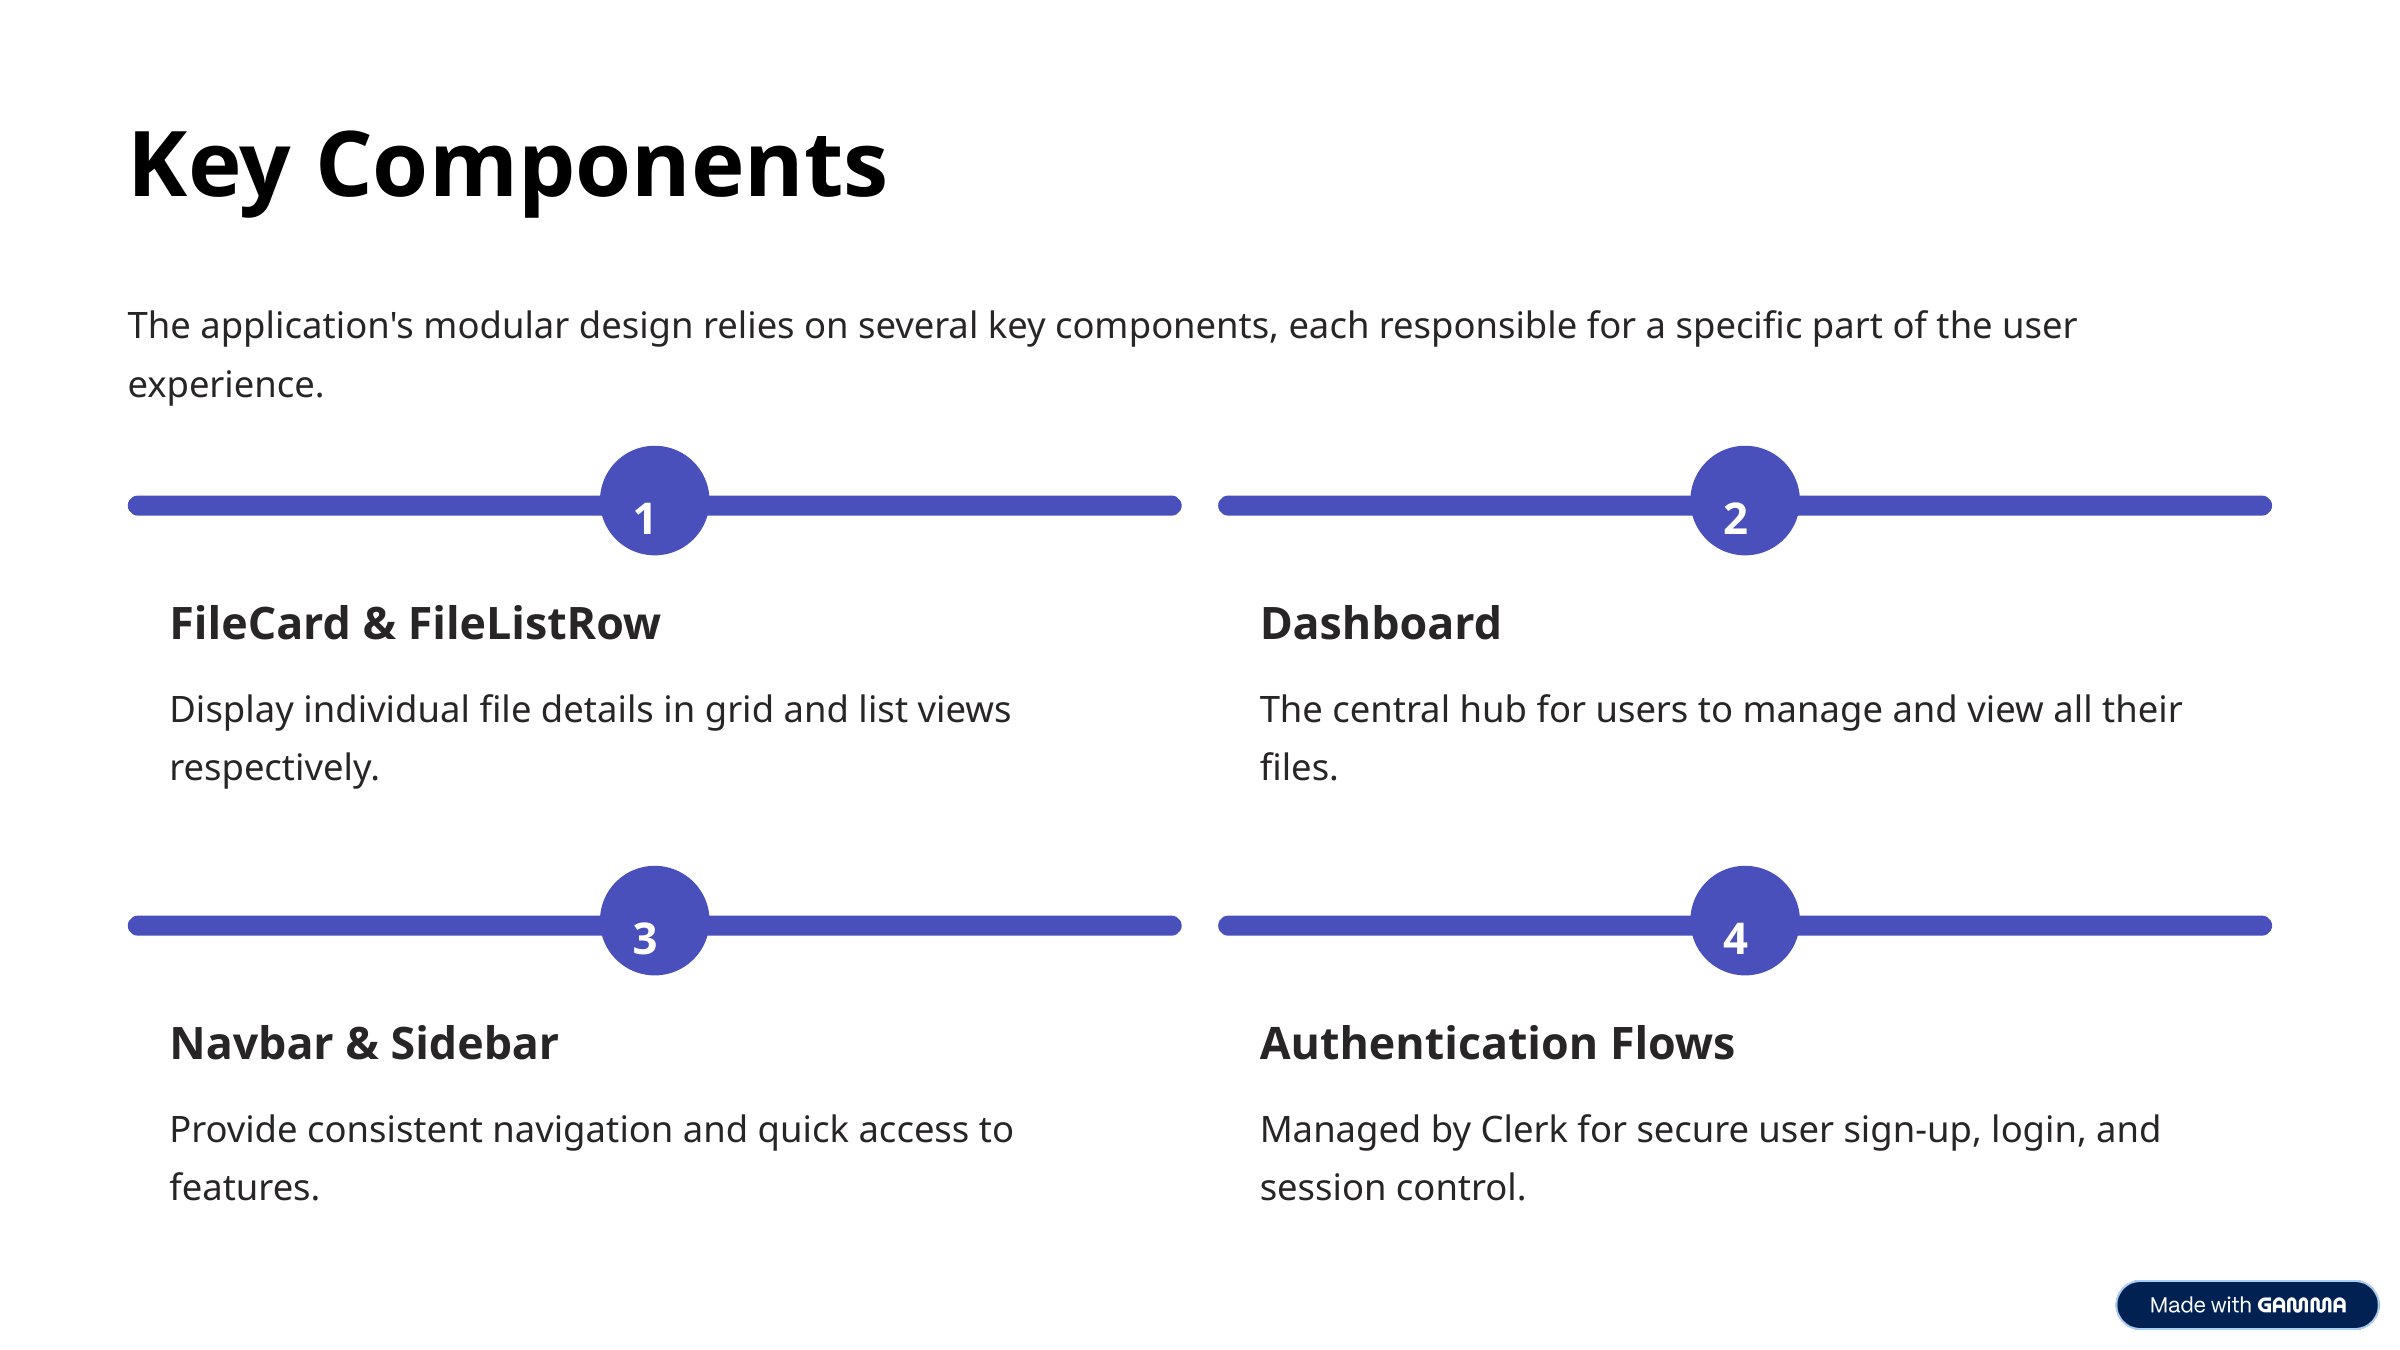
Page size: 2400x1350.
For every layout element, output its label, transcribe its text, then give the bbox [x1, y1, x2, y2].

text_box [708, 915, 1182, 936]
text_box 4 [1723, 893, 1767, 948]
text_box [1218, 495, 1692, 516]
text_box Provide consistent navigation and quick access to features. [169, 1090, 1141, 1208]
text_box 3 [632, 893, 677, 948]
text_box [127, 915, 601, 936]
text_box [708, 495, 1182, 516]
text_box Authentication Flows [1259, 1011, 1734, 1069]
text_box Display individual file details in grid and list views respectively. [169, 670, 1141, 788]
picture [2106, 1271, 2389, 1339]
text_box [127, 513, 1182, 830]
text_box The central hub for users to manage and view all their files. [1259, 670, 2231, 788]
text_box 2 [1723, 473, 1767, 528]
text_box [127, 933, 1182, 1250]
text_box [599, 865, 710, 976]
text_box [1799, 915, 2273, 936]
text_box Managed by Clerk for secure user sign-up, login, and session control. [1259, 1090, 2231, 1208]
text_box Dashboard [1259, 591, 1717, 649]
text_box [1218, 933, 2273, 1250]
text_box [599, 445, 710, 556]
text_box [1218, 915, 1692, 936]
text_box [1690, 445, 1800, 556]
text_box [127, 495, 601, 516]
text_box The application's modular design relies on several key components, each responsible for a specific part of the user experience. [127, 287, 2273, 405]
text_box [1690, 865, 1800, 976]
text_box 1 [632, 473, 677, 528]
text_box Key Components [127, 100, 1042, 215]
text_box Navbar & Sidebar [169, 1011, 626, 1069]
text_box [1798, 495, 2273, 516]
text_box [1218, 513, 2273, 830]
text_box FileCard & FileListRow [169, 591, 662, 649]
